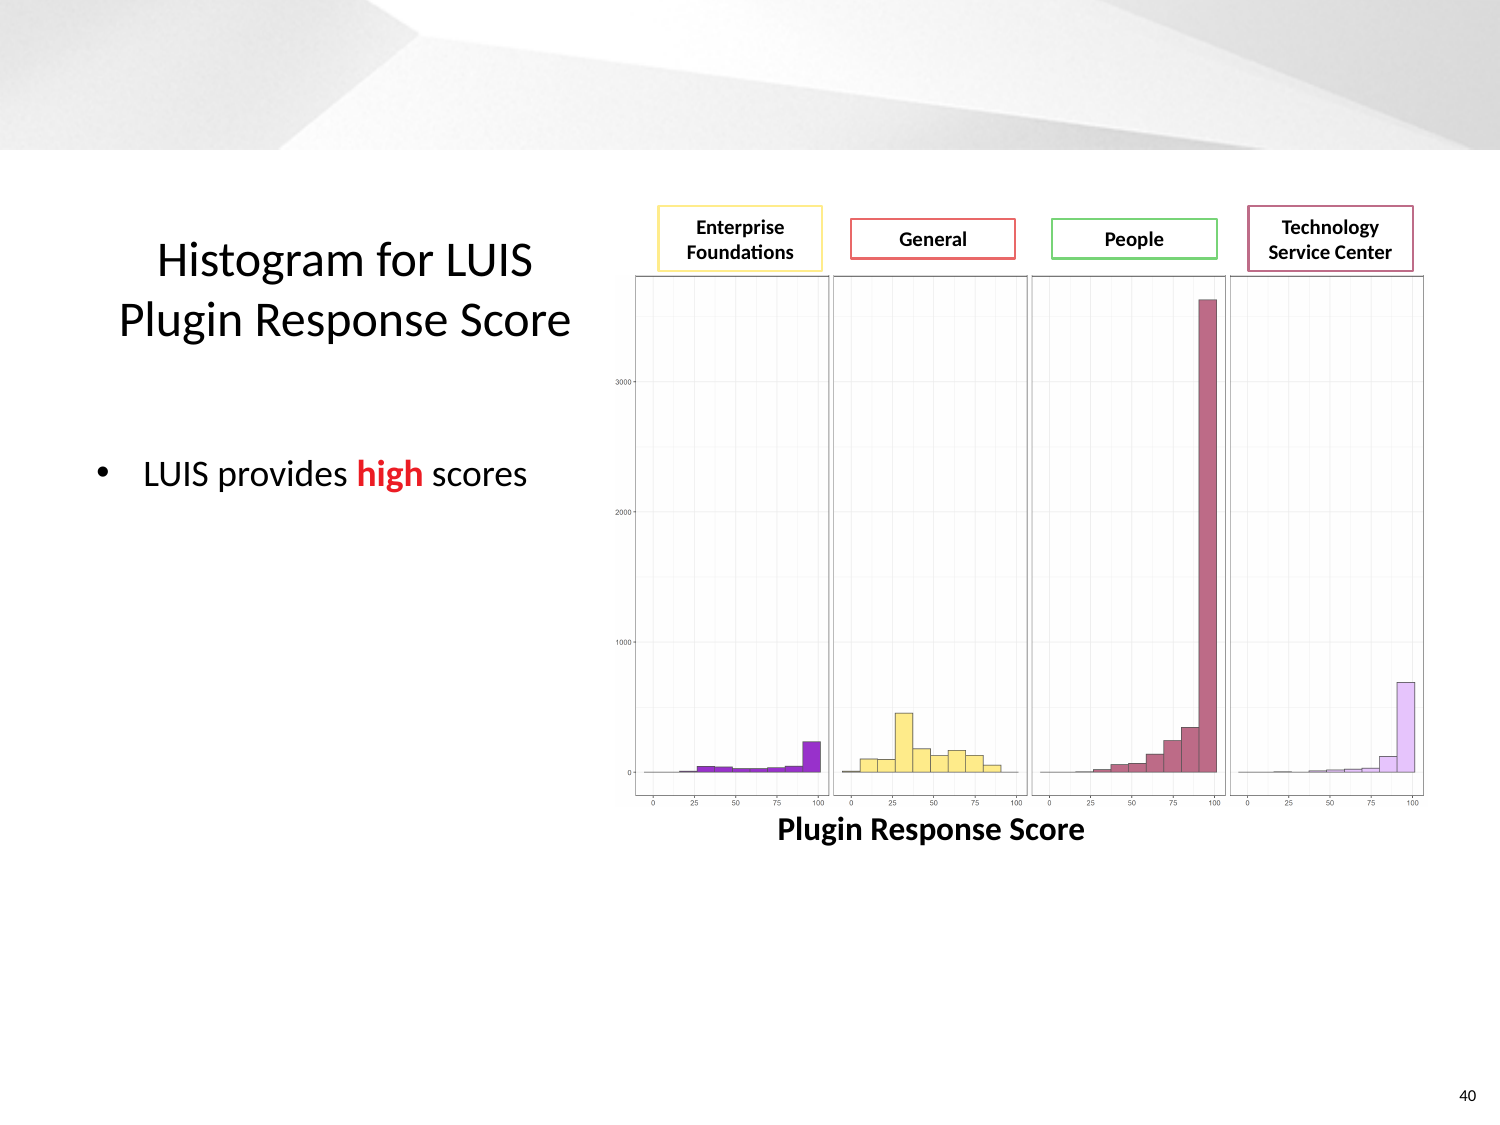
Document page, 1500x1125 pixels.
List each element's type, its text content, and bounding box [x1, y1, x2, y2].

title Histogram for LUIS Plugin Response Score [103, 218, 588, 416]
picture [614, 275, 1428, 807]
list LUIS provides high scores [81, 441, 566, 497]
text_box Technology Service Center [1248, 206, 1413, 272]
text_box General [851, 218, 1016, 259]
text_box People [1052, 218, 1217, 259]
picture [0, 0, 1500, 150]
text_box Plugin Response Score [635, 815, 1228, 855]
text_box Enterprise Foundations [658, 206, 823, 272]
